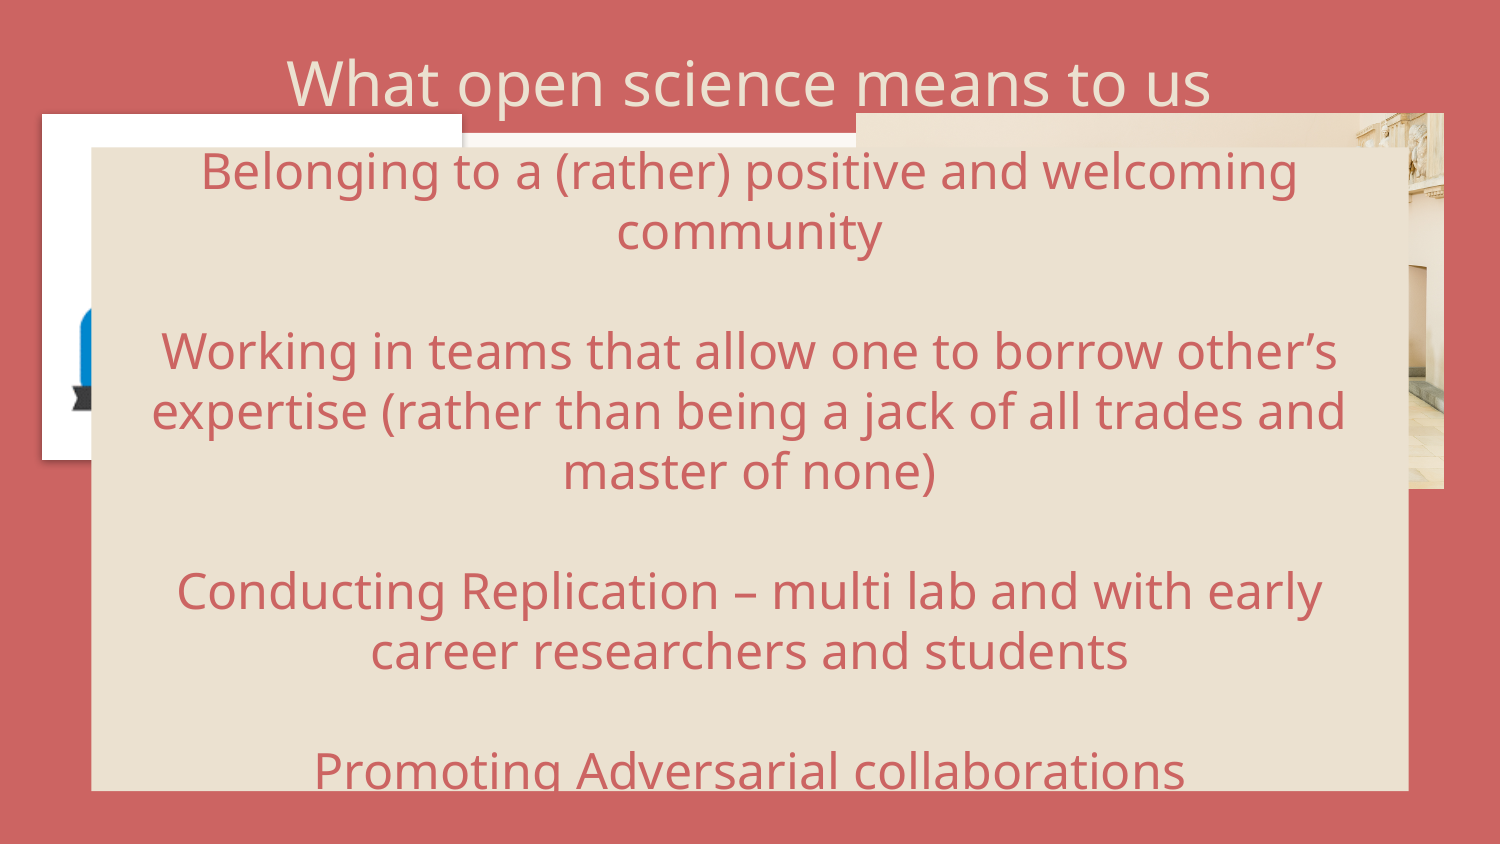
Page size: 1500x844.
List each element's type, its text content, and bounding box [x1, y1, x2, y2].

text_box What open science means to us [104, 34, 1396, 129]
picture [56, 128, 448, 446]
picture [856, 113, 1444, 489]
title Belonging to a (rather) positive and welcoming community Working in teams that allow one to borrow other’s expertise (rather than being a jack of all trades and master of none) Conducting Replication – multi lab and with early career researchers and students Promoting Adversarial collaborations [91, 147, 1409, 792]
